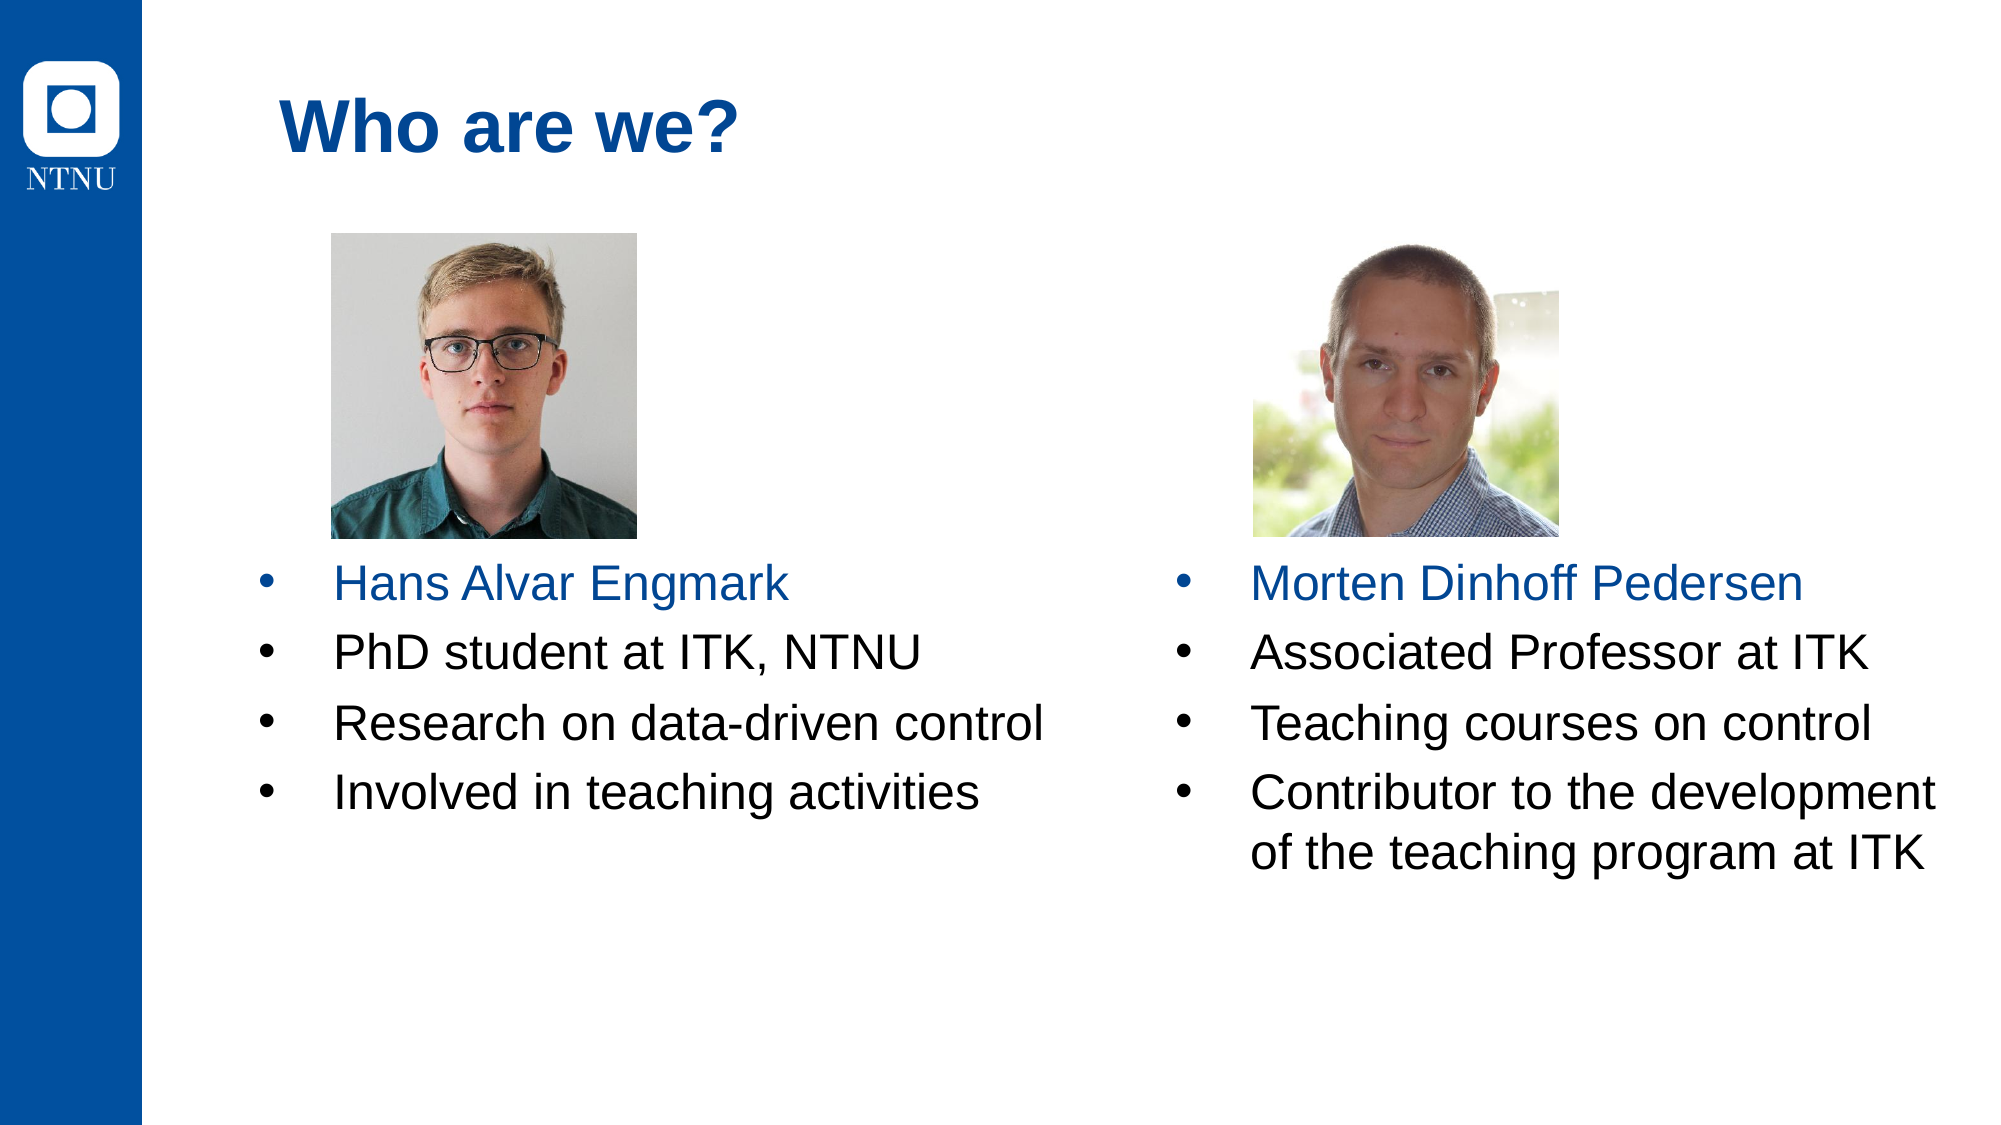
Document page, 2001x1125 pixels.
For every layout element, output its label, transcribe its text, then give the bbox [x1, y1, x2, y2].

picture [0, 0, 142, 1125]
picture [331, 232, 637, 539]
list Hans Alvar Engmark PhD student at ITK, NTNU Research on data-driven control Involved in teaching activities [243, 262, 1066, 1005]
picture [1253, 231, 1559, 537]
text_box Who are we? [264, 69, 1885, 207]
list Morten Dinhoff Pedersen Associated Professor at ITK Teaching courses on control Contributor to the development of the teaching program at ITK [1160, 262, 1964, 1005]
